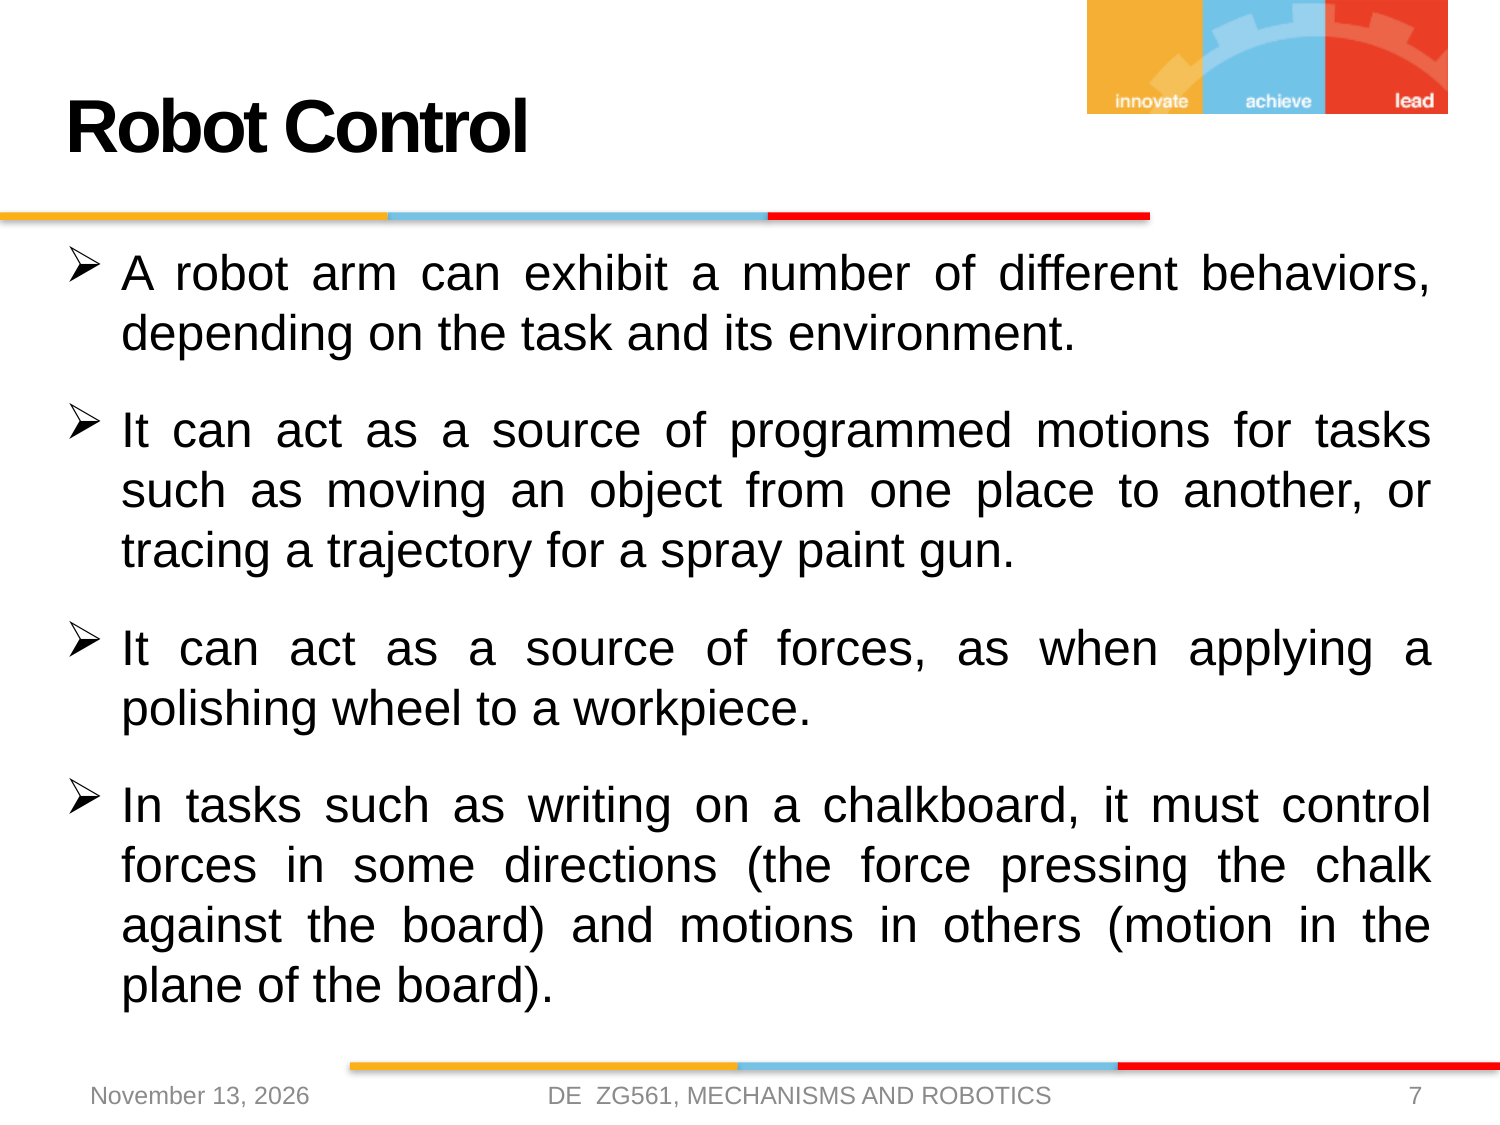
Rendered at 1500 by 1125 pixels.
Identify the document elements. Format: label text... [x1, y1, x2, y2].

list A robot arm can exhibit a number of different behaviors, depending on the task and its environment. It can act as a source of programmed motions for tasks such as moving an object from one place to another, or tracing a trajectory for a spray paint gun. It can act as a source of forces, as when applying a polishing wheel to a workpiece. In tasks such as writing on a chalkboard, it must control forces in some directions (the force pressing the chalk against the board) and motions in others (motion in the plane of the board). [50, 232, 1448, 1063]
slide_number 7 [1088, 1065, 1438, 1125]
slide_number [75, 1065, 425, 1125]
footer DE ZG561, MECHANISMS AND ROBOTICS [512, 1065, 1088, 1125]
title Robot Control [50, 45, 1448, 200]
picture [1087, 0, 1448, 45]
